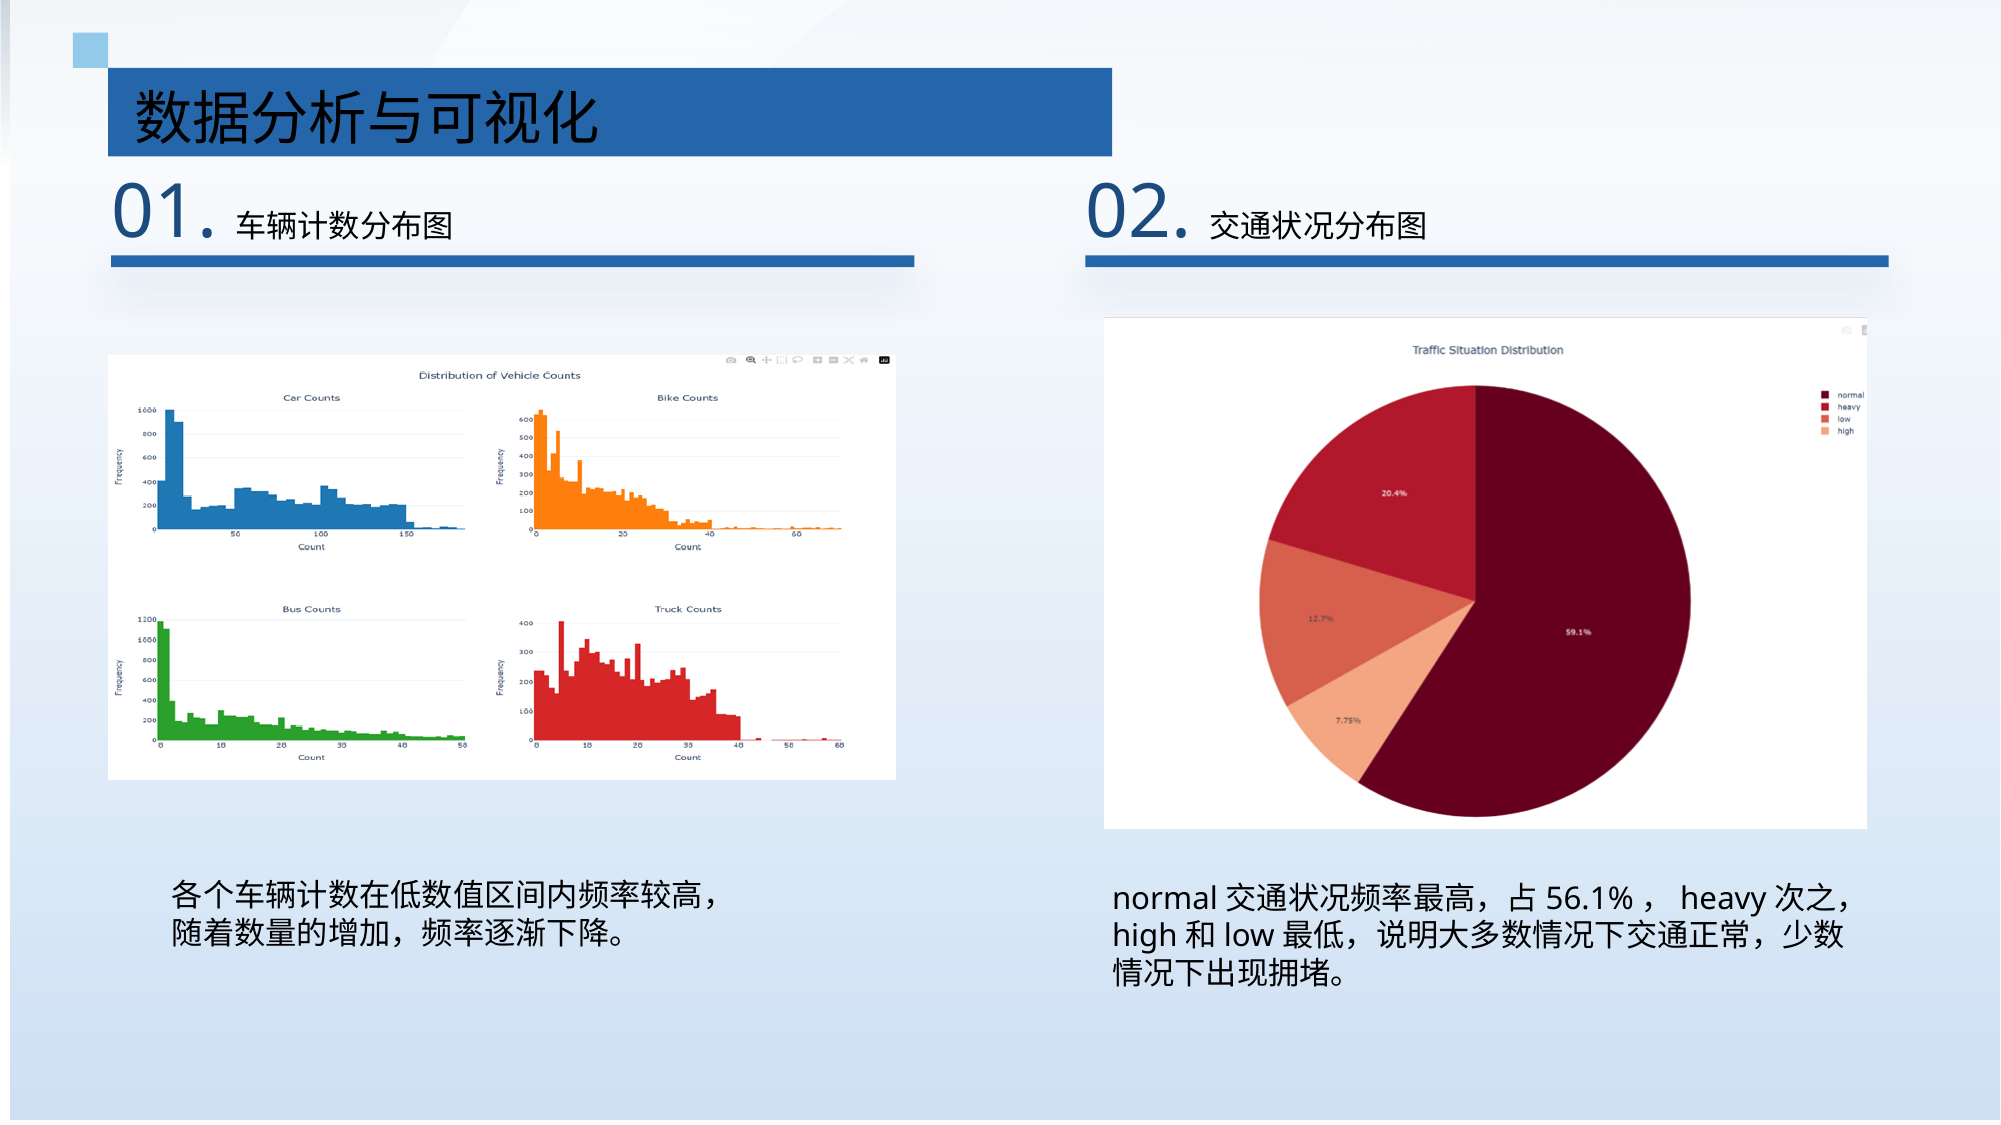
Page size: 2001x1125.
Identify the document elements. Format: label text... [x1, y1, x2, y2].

text_box normal交通状况频率最高，占56.1%，heavy次之，high和low最低，说明大多数情况下交通正常，少数情况下出现拥堵。 [1112, 878, 1851, 1007]
picture [1104, 317, 1867, 829]
text_box 02.交通状况分布图 [1085, 162, 1824, 255]
text_box 各个车辆计数在低数值区间内频率较高，随着数量的增加，频率逐渐下降。 [157, 868, 776, 958]
text_box [111, 255, 915, 268]
text_box [10, 0, 2000, 1120]
picture [108, 355, 896, 780]
text_box [72, 32, 109, 68]
text_box 01.车辆计数分布图 [111, 162, 850, 255]
text_box [1085, 255, 1889, 268]
text_box 数据分析与可视化 [134, 73, 1890, 151]
text_box [108, 67, 1113, 157]
